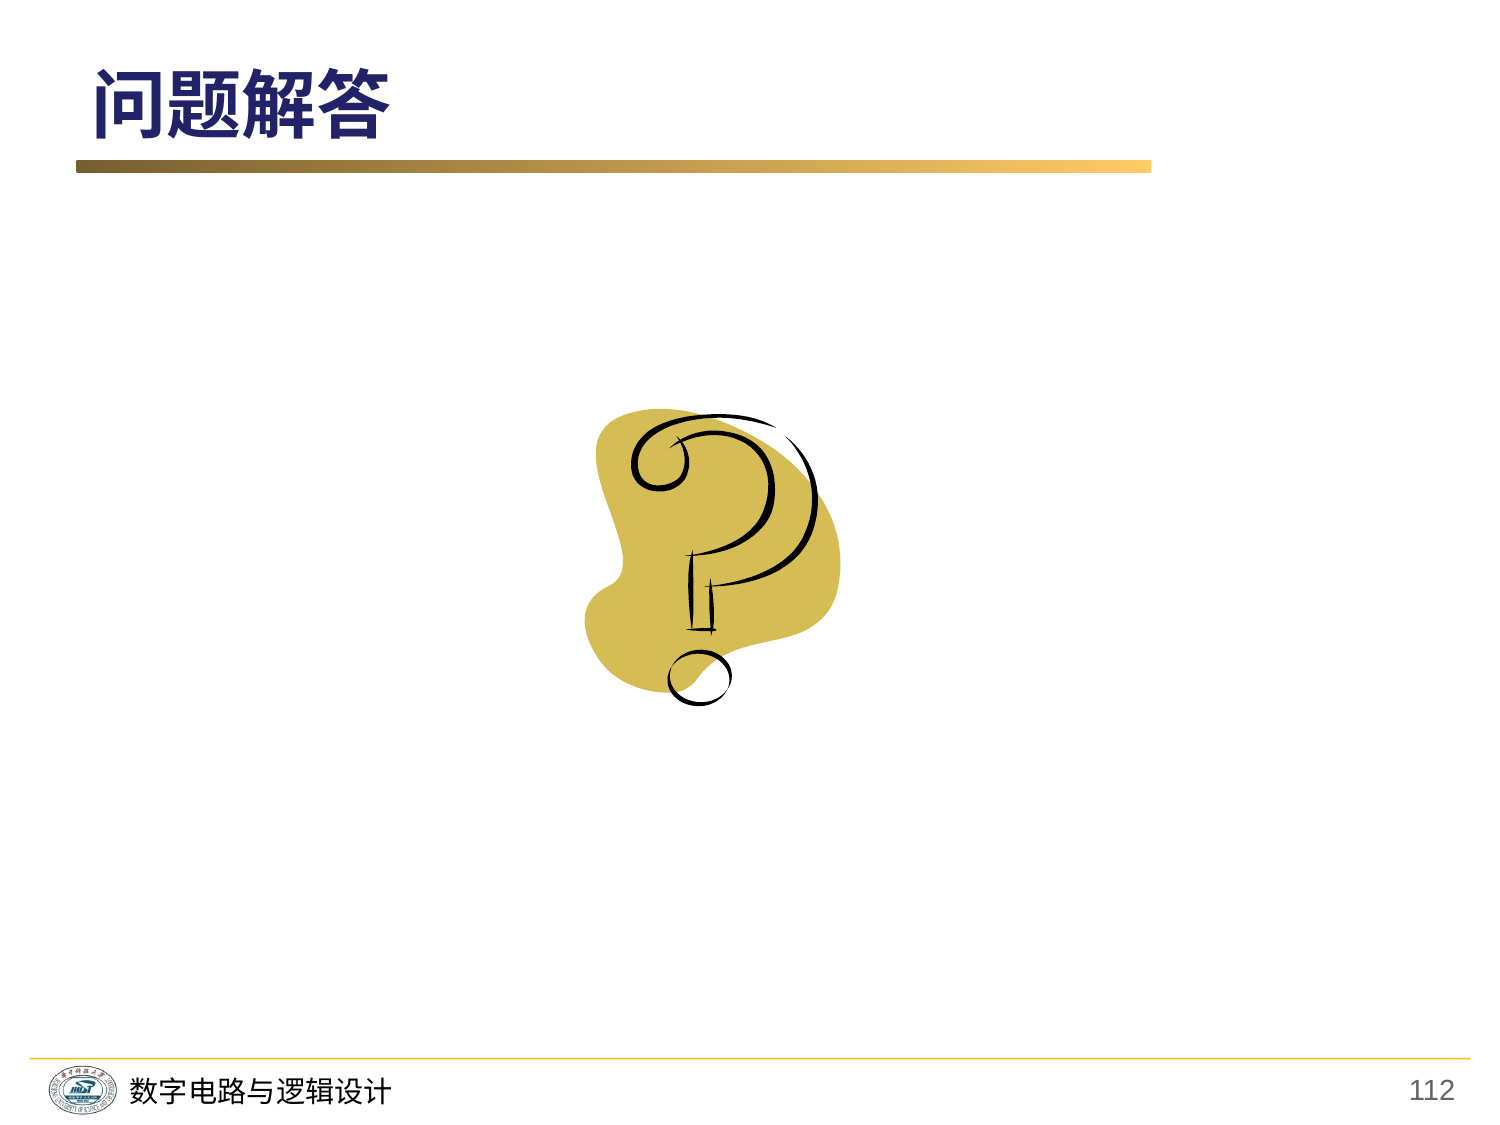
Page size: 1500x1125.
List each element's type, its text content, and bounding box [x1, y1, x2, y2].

picture [584, 408, 841, 707]
text_box 数字电路与逻辑设计 [114, 1065, 429, 1116]
title 问题解答 [76, 45, 1424, 161]
text_box 112 [1120, 1063, 1471, 1125]
picture [46, 1063, 119, 1116]
